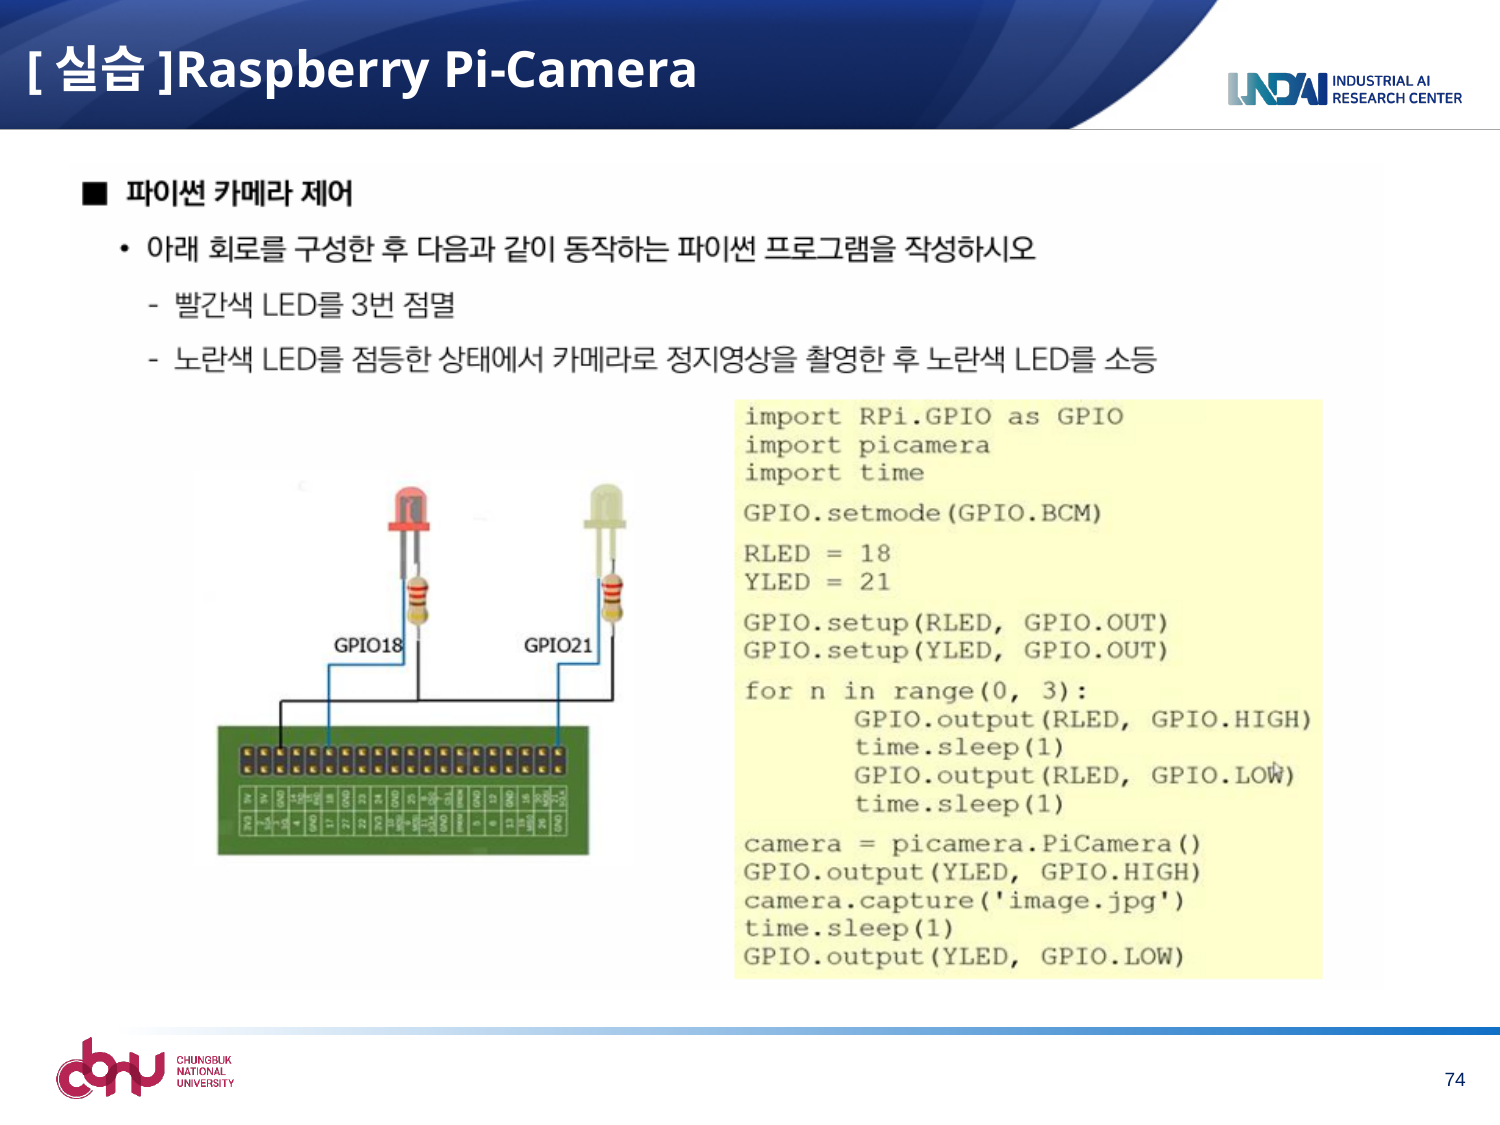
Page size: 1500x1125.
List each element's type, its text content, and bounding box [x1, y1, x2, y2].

picture [70, 163, 1384, 991]
picture [56, 1037, 234, 1099]
picture [0, 0, 1500, 129]
title [실습]Raspberry Pi-Camera [26, 14, 1346, 120]
